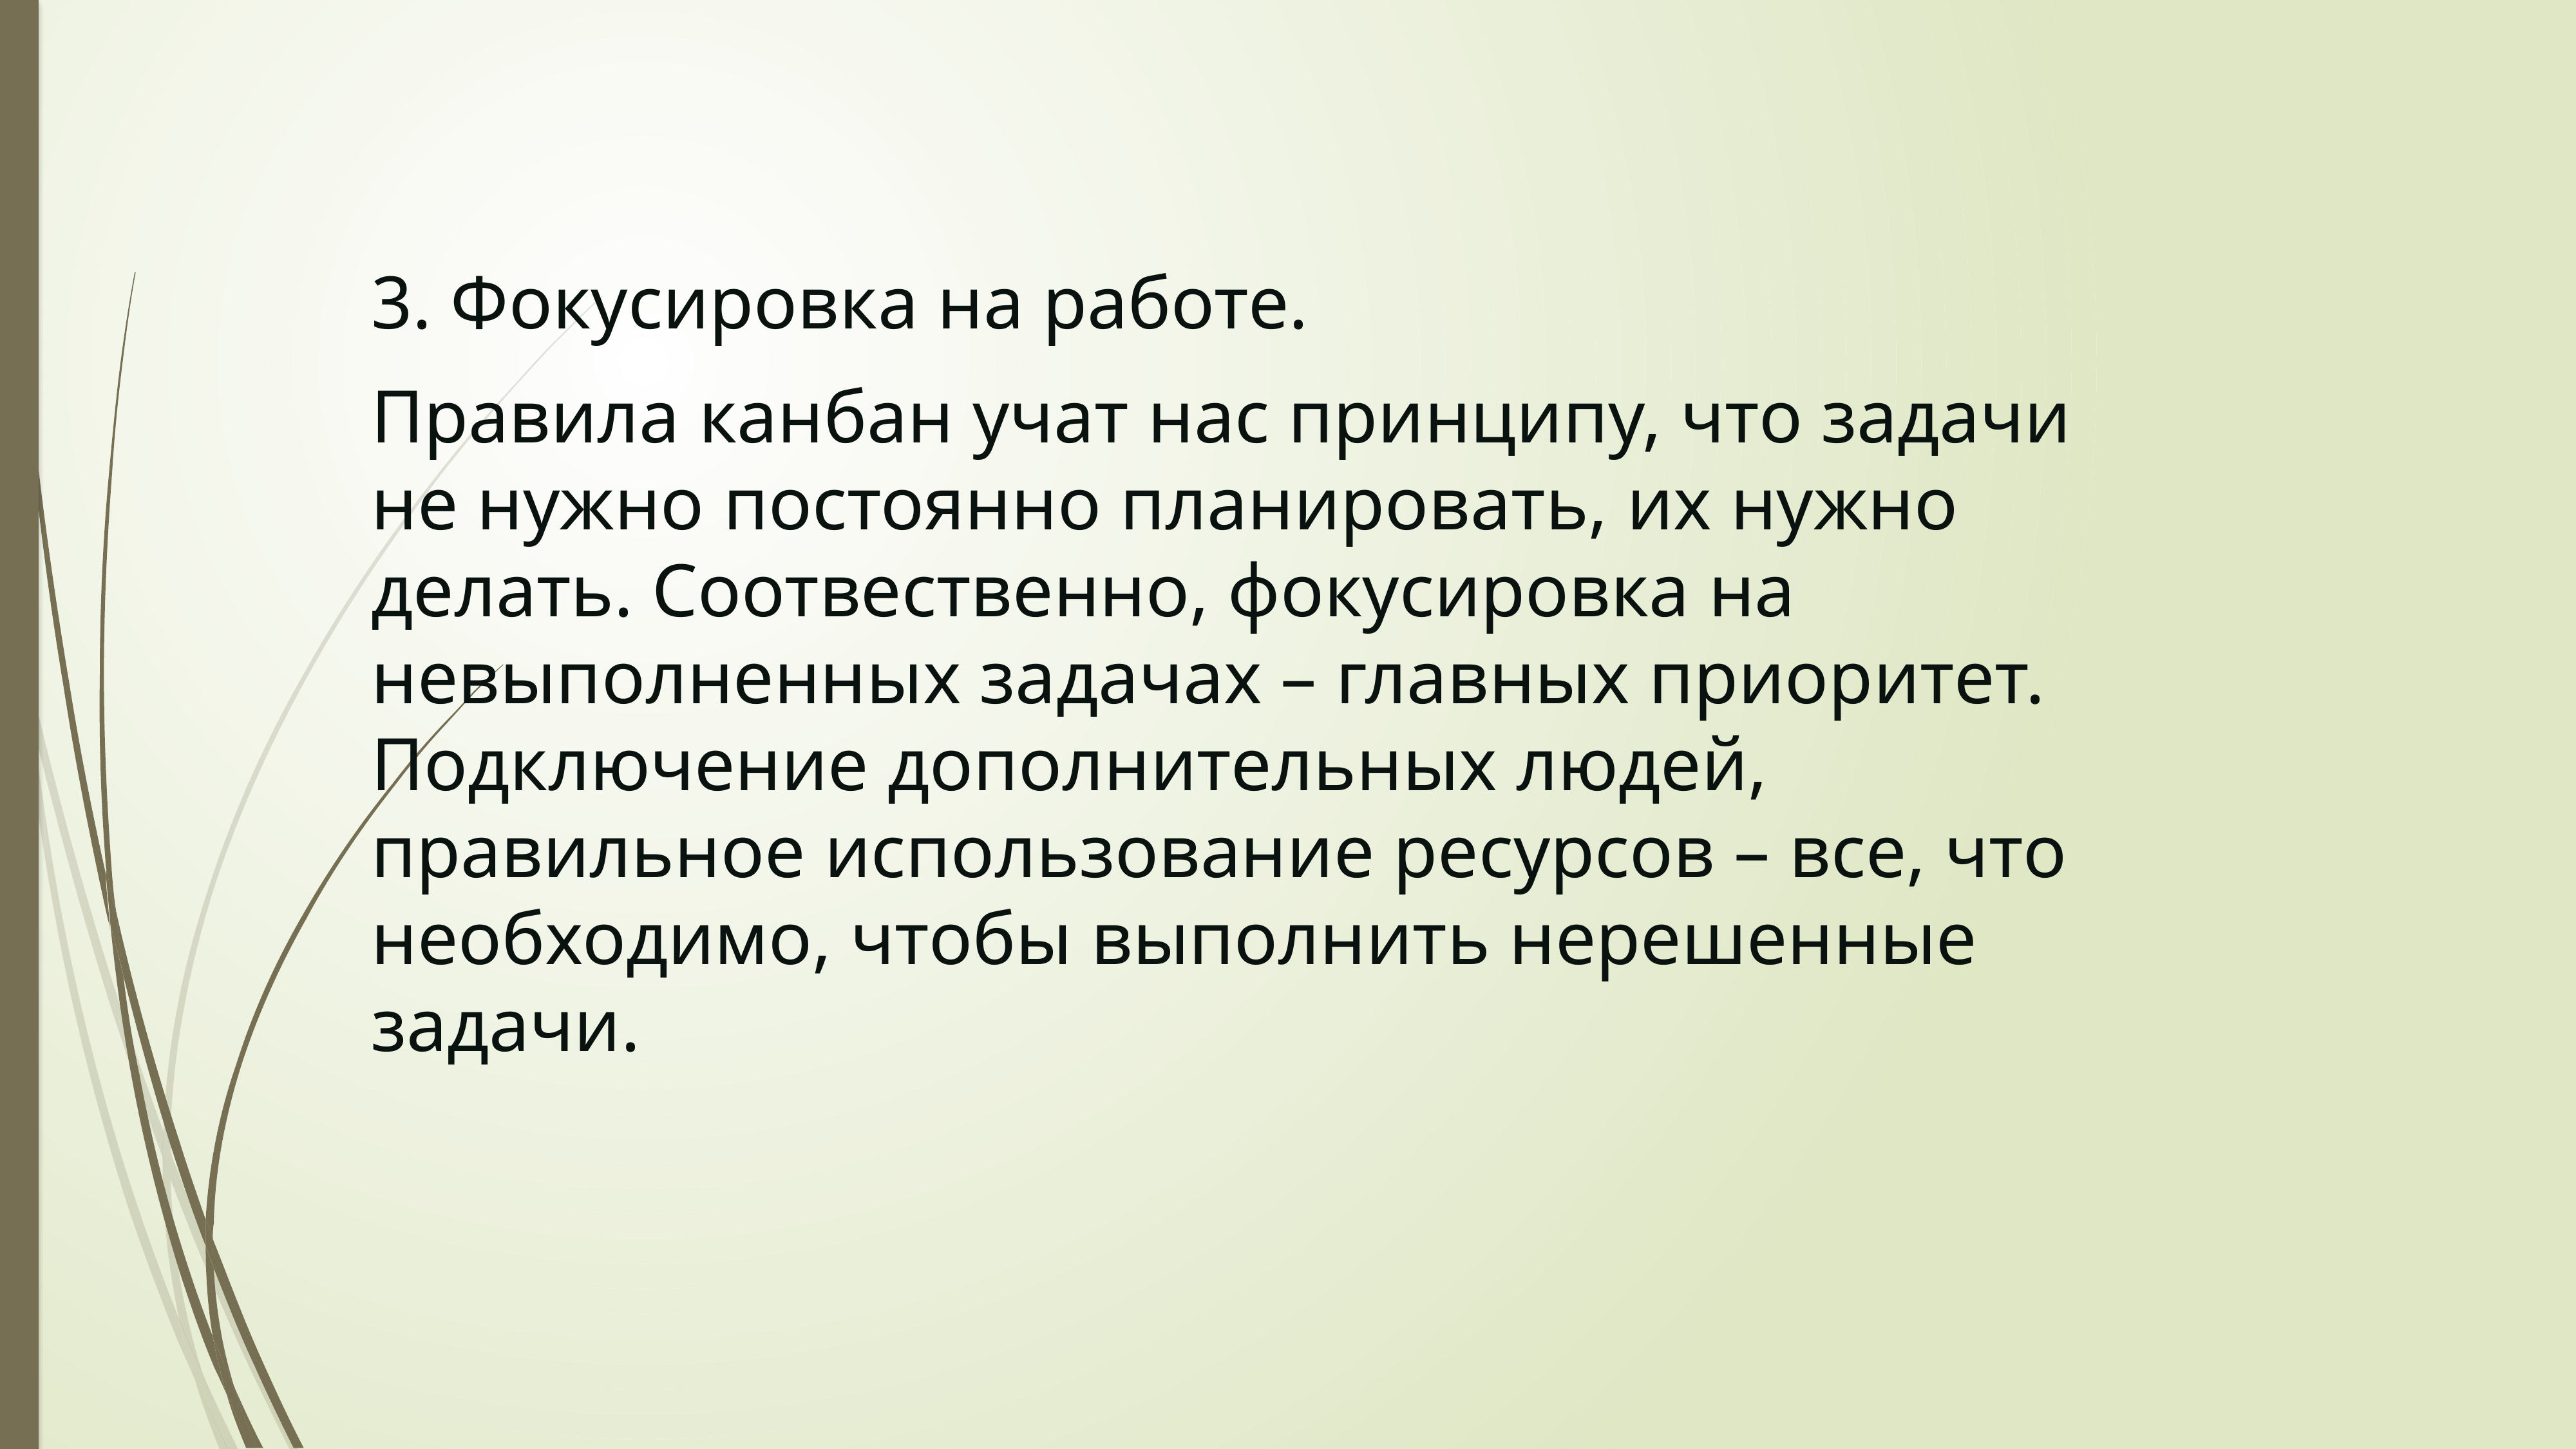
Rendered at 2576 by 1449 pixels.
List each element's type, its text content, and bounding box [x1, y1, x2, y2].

list 3. Фокусировка на работе. Правила канбан учат нас принципу, что задачи не нужно постоянно планировать, их нужно делать. Соотвественно, фокусировка на невыполненных задачах – главных приоритет. Подключение дополнительных людей, правильное использование ресурсов – все, что необходимо, чтобы выполнить нерешенные задачи. [361, 251, 2140, 1449]
